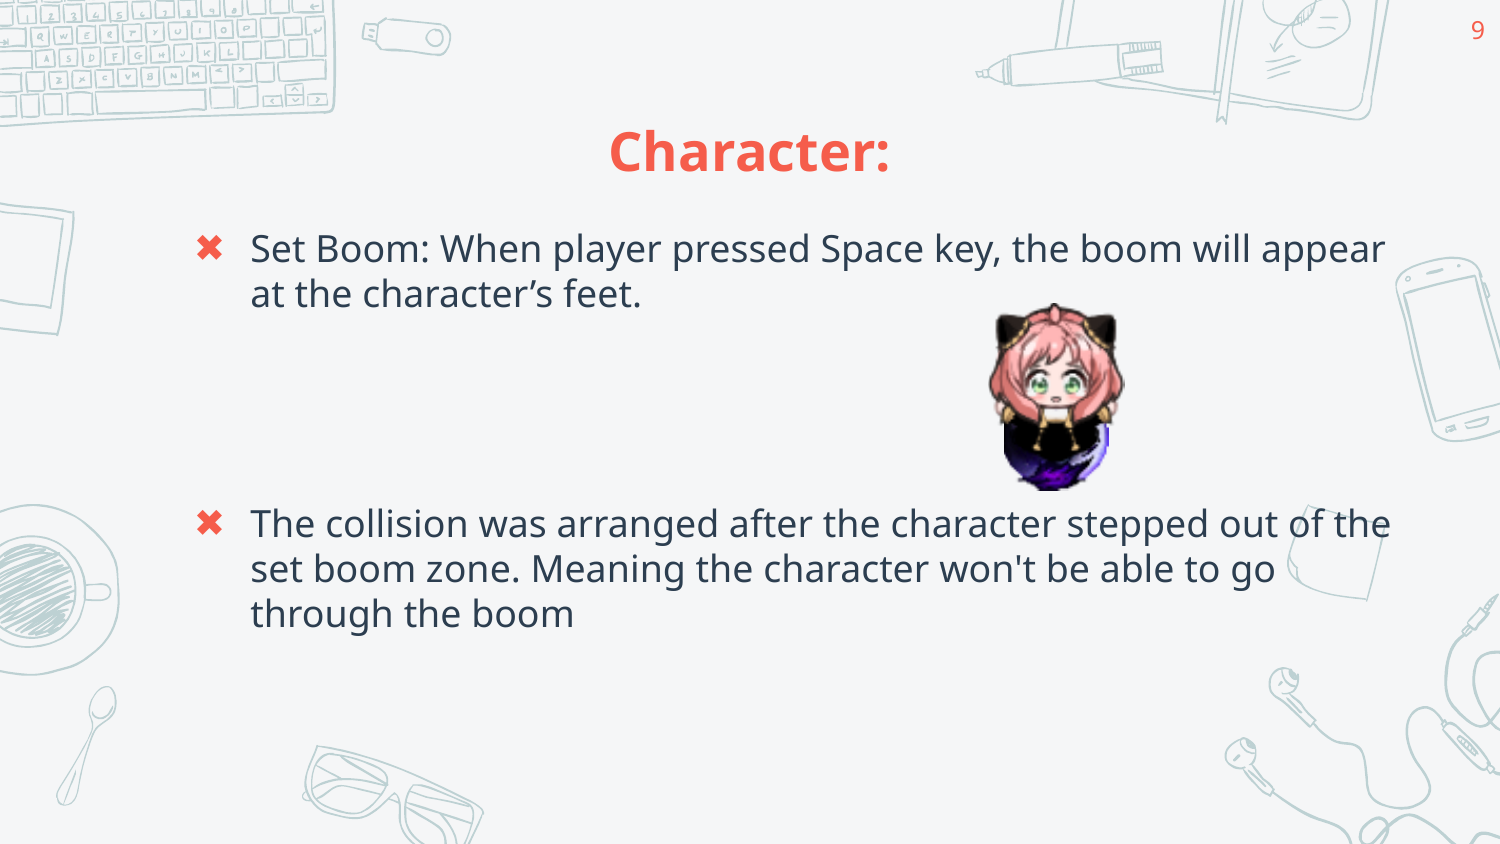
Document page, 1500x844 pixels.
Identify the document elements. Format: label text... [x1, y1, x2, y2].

title Character: [185, 102, 1315, 198]
list Set Boom: When player pressed Space key, the boom will appear at the character’s feet. The collision was arranged after the character stepped out of the set boom zone. Meaning the character won't be able to go through the boom [160, 209, 1421, 790]
slide_number 9 [1435, 0, 1500, 53]
picture [988, 302, 1125, 491]
